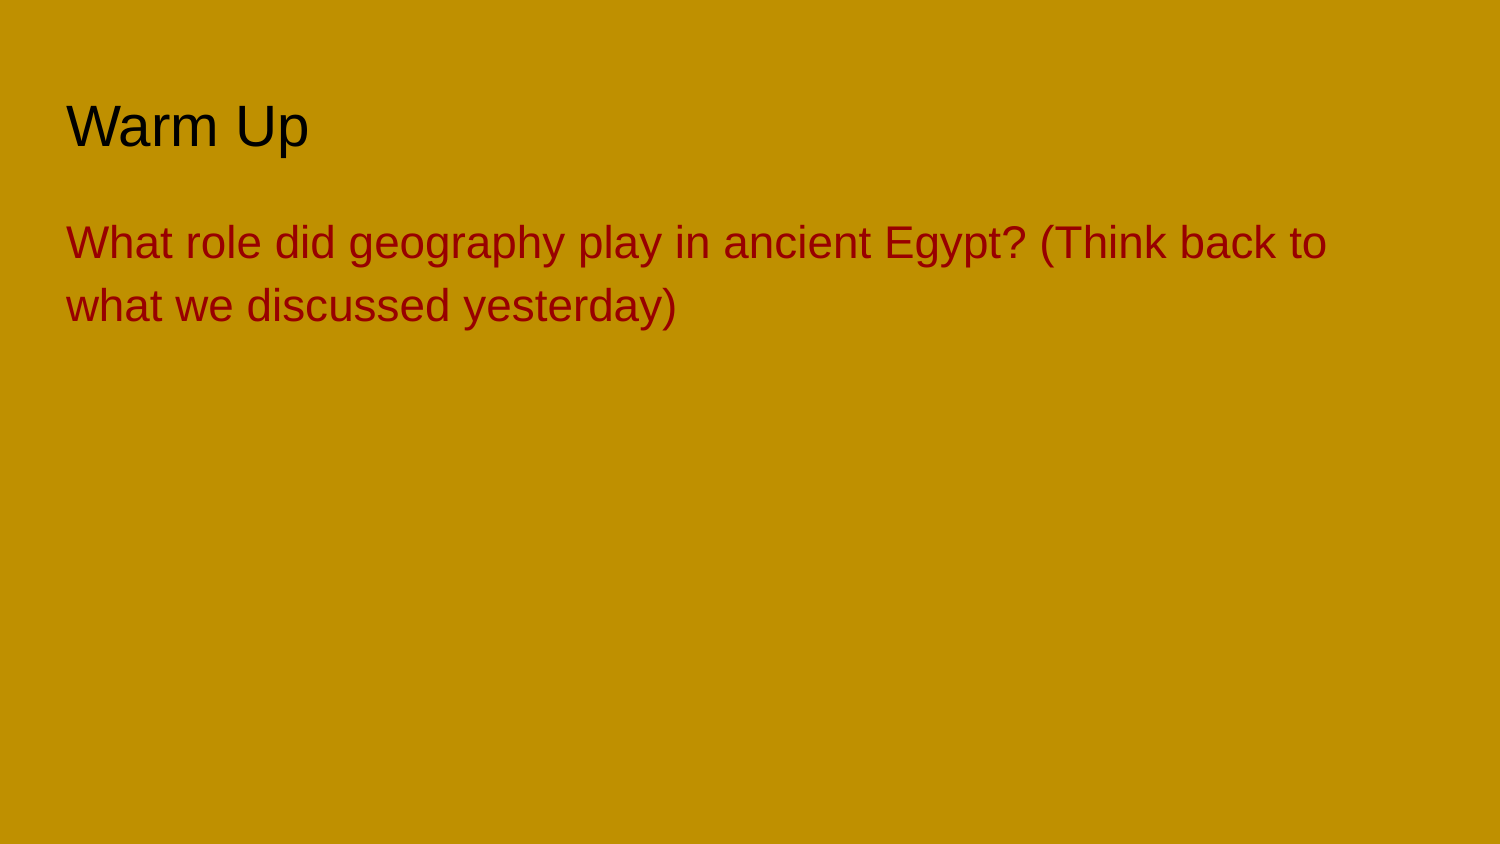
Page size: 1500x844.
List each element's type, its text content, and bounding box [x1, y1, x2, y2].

list What role did geography play in ancient Egypt? (Think back to what we discussed yesterday) [51, 189, 1449, 750]
title Warm Up [51, 72, 1449, 167]
